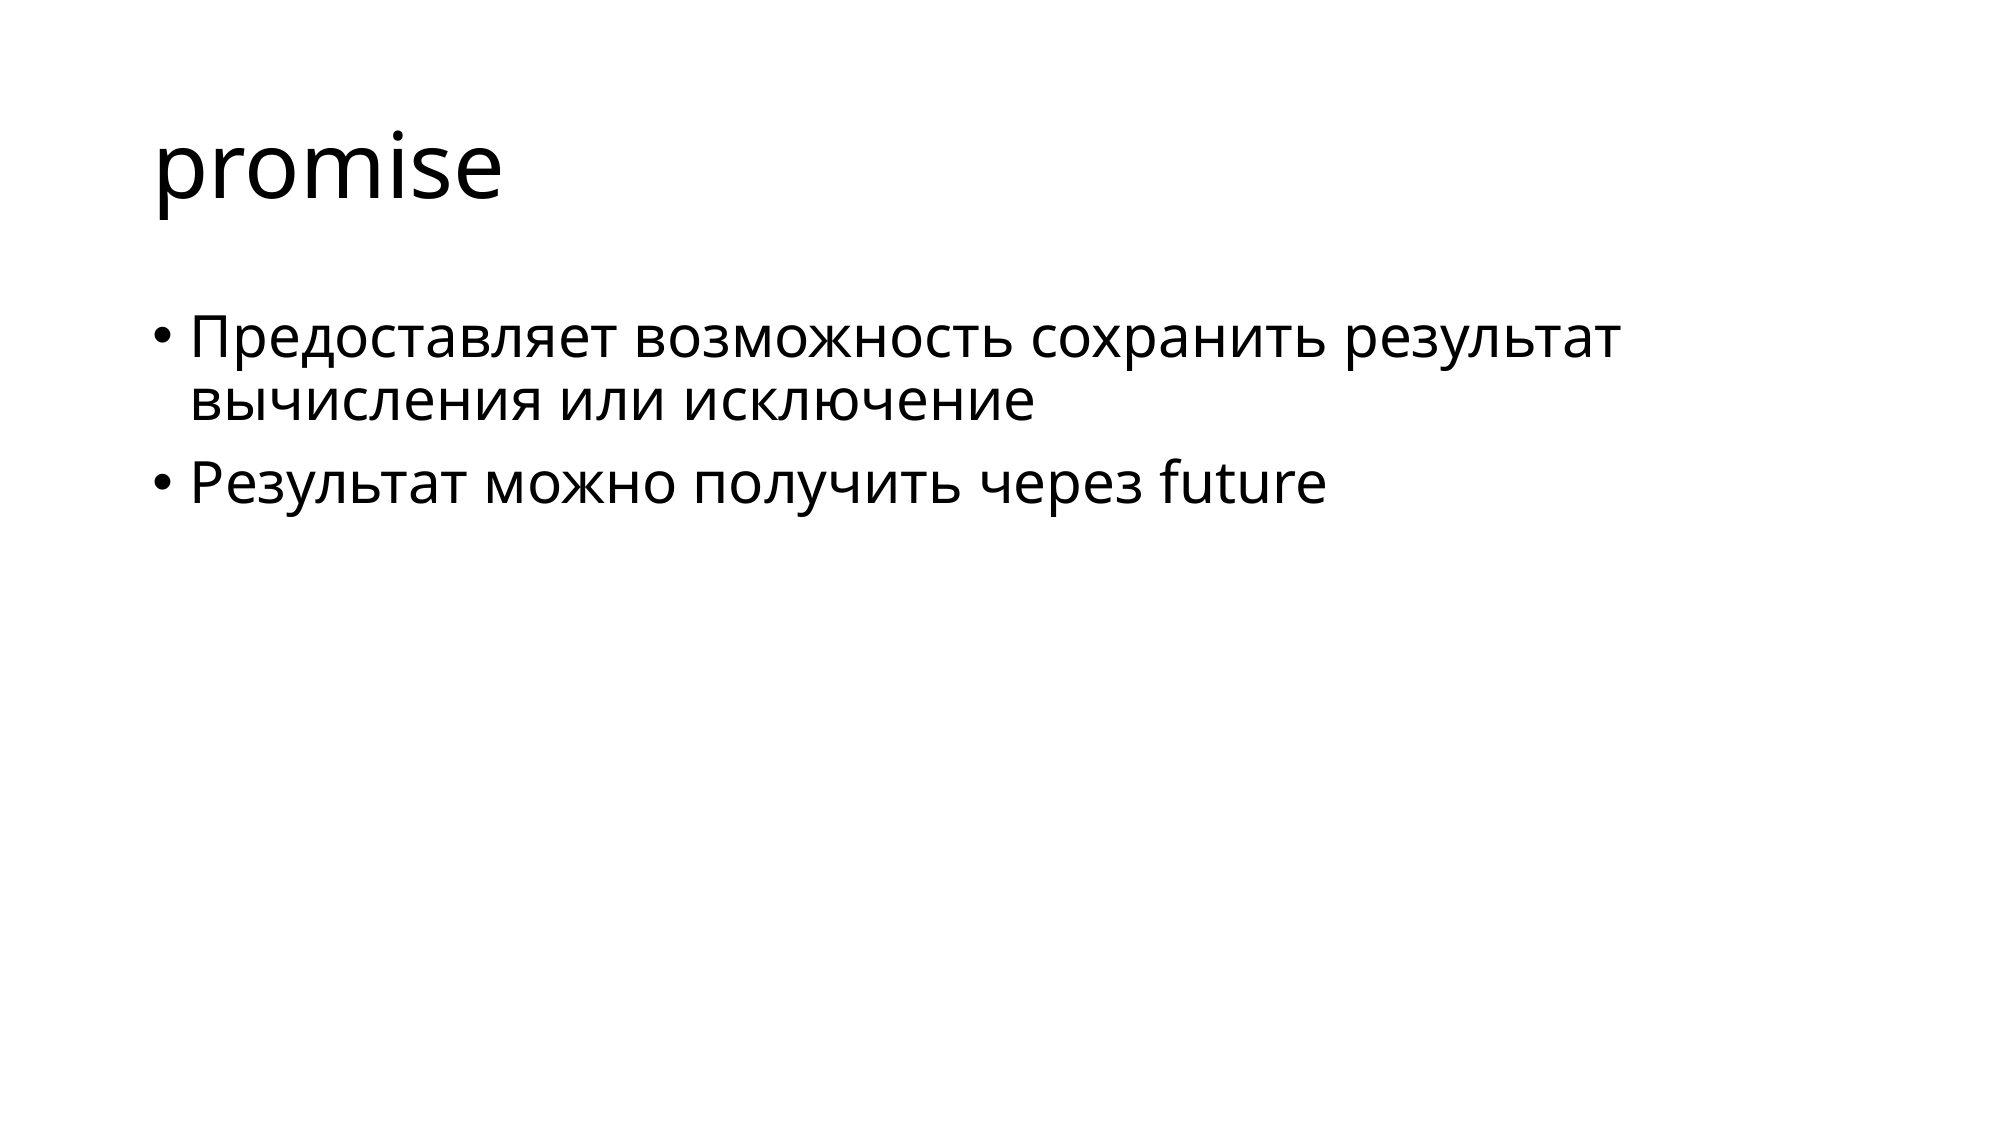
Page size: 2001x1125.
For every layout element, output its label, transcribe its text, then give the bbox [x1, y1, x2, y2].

title promise [137, 59, 1863, 278]
list Предоставляет возможность сохранить результат вычисления или исключение Результат можно получить через future [137, 299, 1863, 1014]
